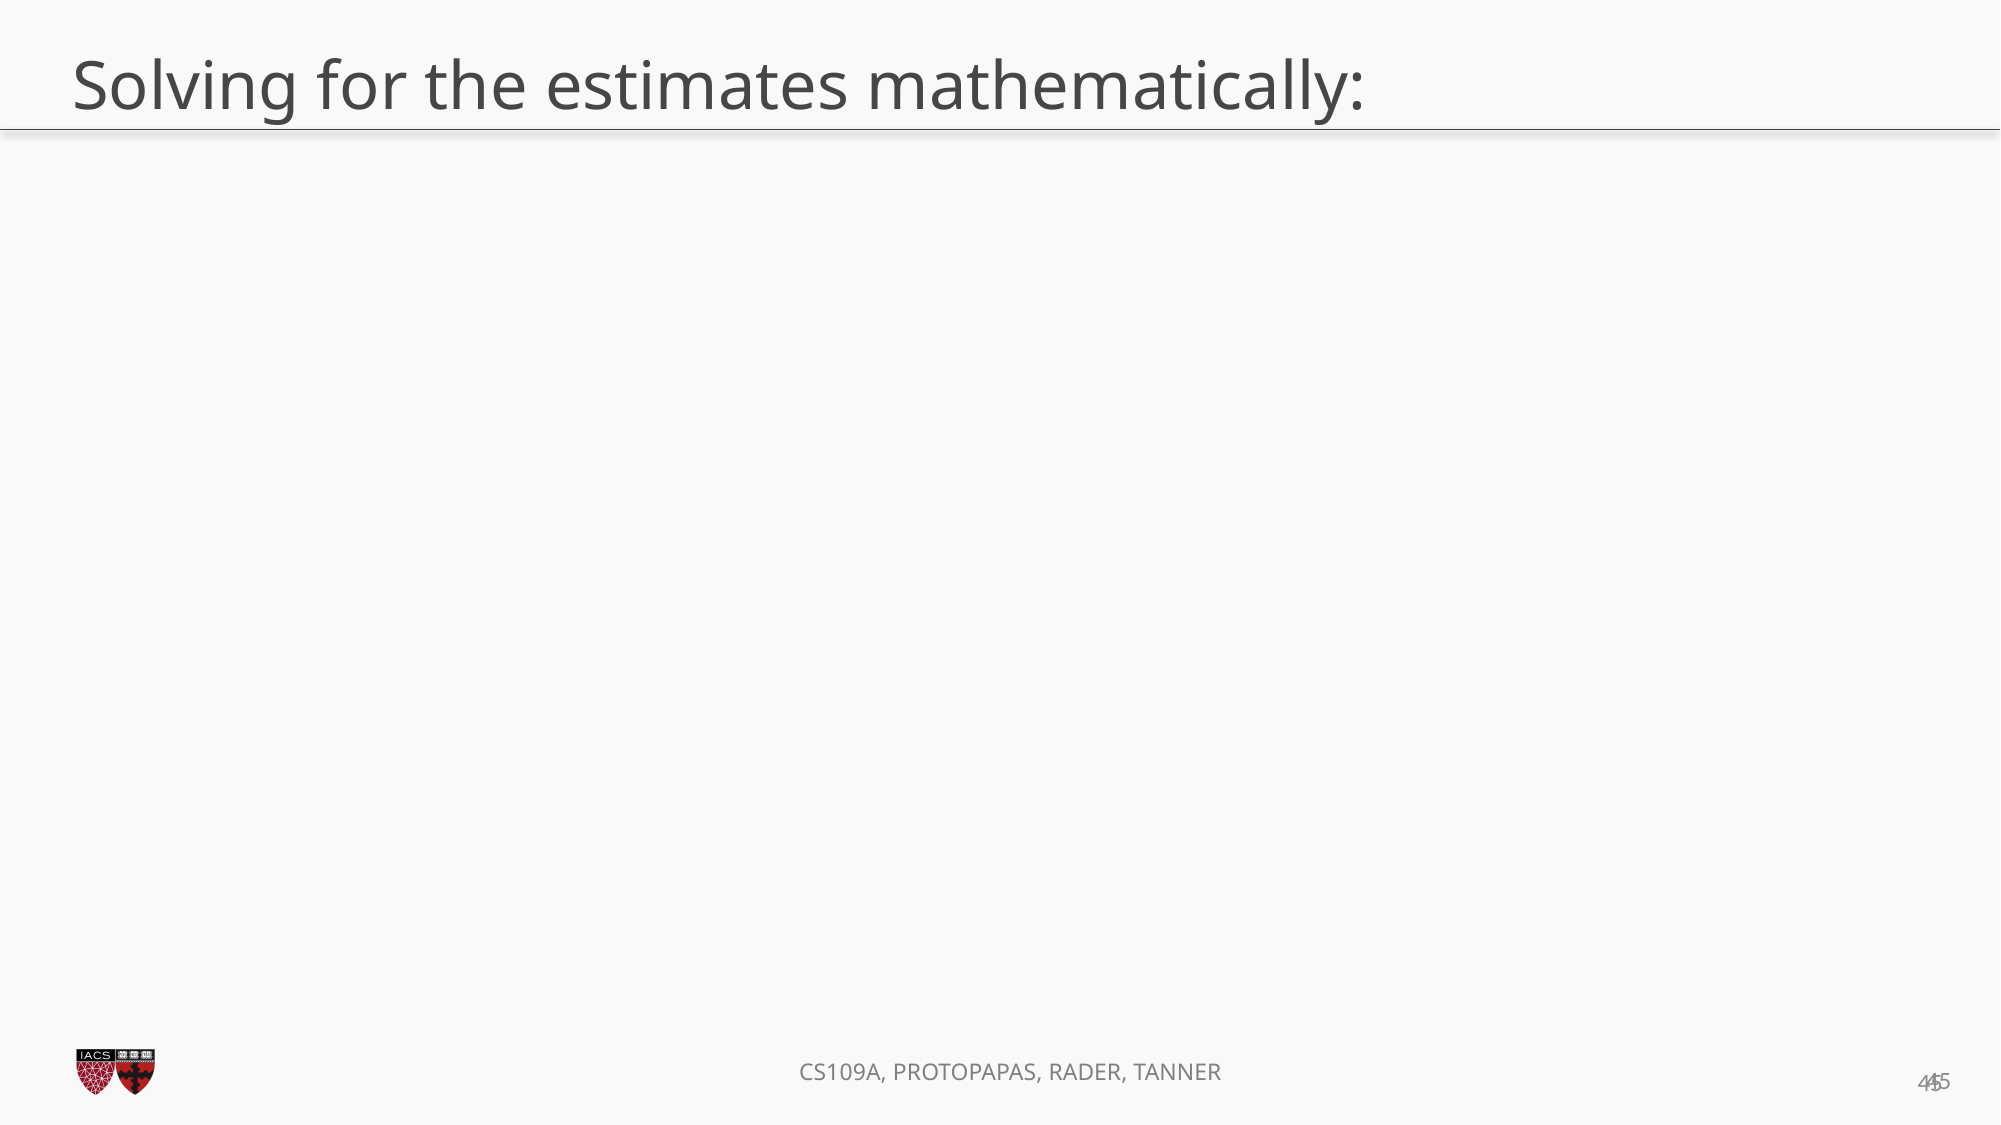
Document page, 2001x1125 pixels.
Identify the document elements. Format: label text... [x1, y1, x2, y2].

slide_number 44 [1500, 1050, 1967, 1110]
picture [75, 1049, 155, 1095]
title Solving for the estimates mathematically: [57, 35, 1943, 162]
